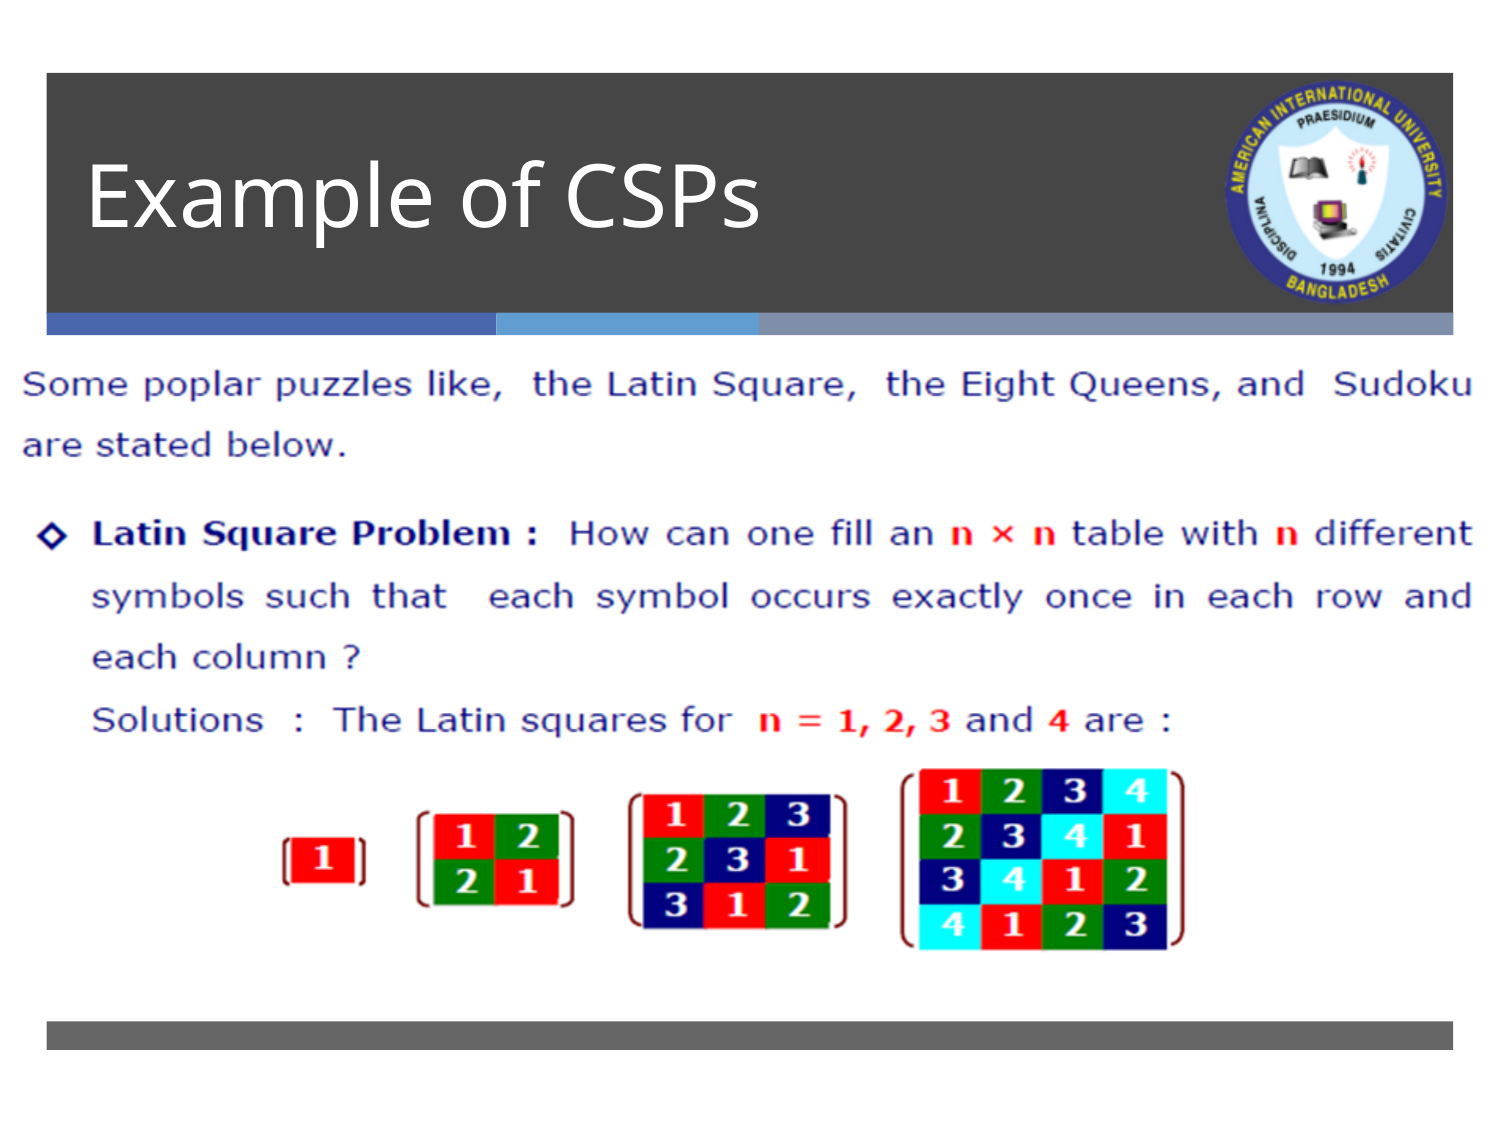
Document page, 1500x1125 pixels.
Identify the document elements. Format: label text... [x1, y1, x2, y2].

picture [20, 347, 1482, 1009]
picture [1220, 75, 1454, 310]
title Example of CSPs [69, 73, 1351, 253]
